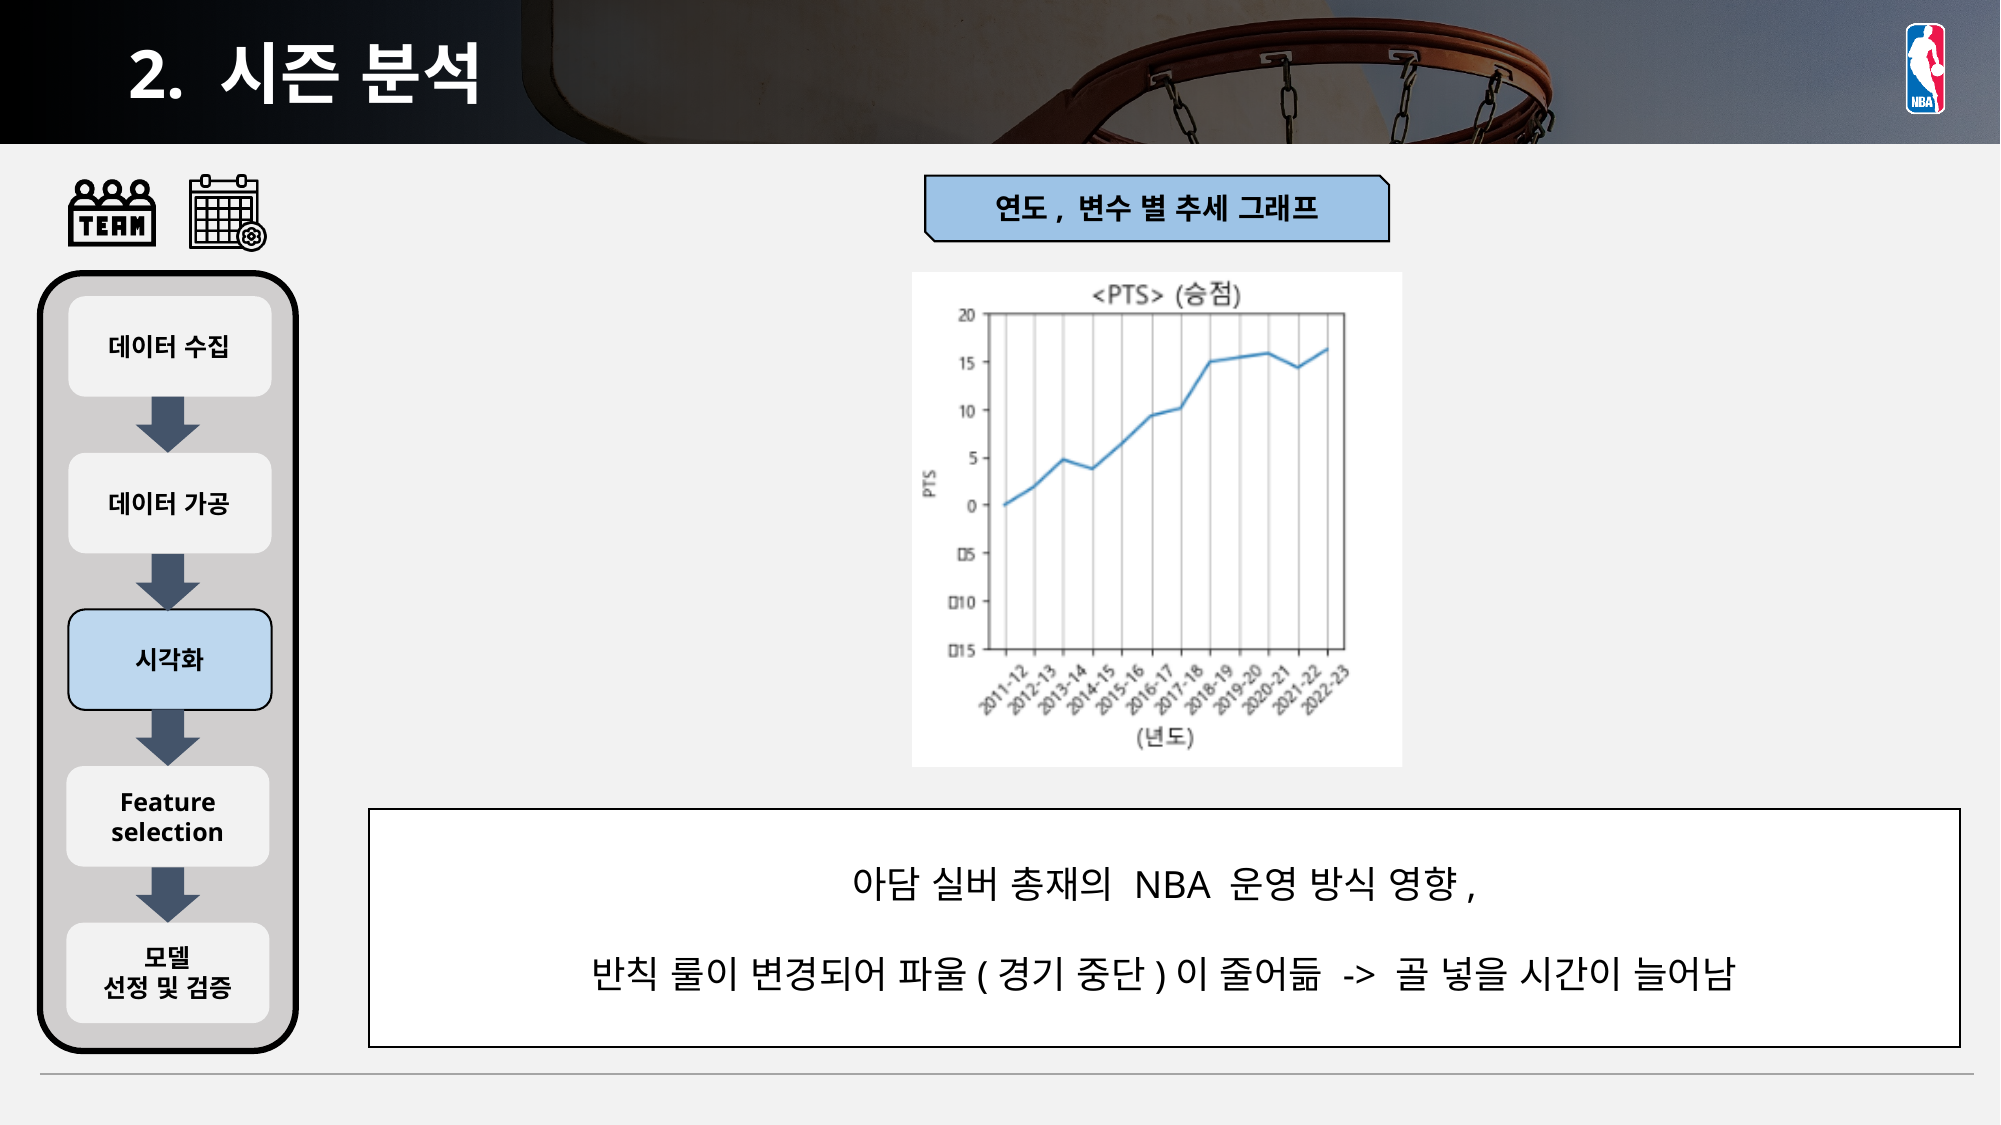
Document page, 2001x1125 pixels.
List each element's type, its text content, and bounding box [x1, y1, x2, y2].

text_box Feature selection [65, 765, 271, 868]
text_box 연도, 변수 별 추세 그래프 [924, 174, 1391, 243]
text_box [38, 272, 297, 1053]
text_box 데이터 수집 [67, 295, 273, 398]
text_box 모델 선정 및 검증 [65, 921, 271, 1025]
text_box [132, 866, 203, 925]
text_box [132, 552, 203, 613]
text_box 데이터 가공 [67, 451, 273, 555]
picture [68, 168, 156, 257]
picture [0, 0, 2000, 144]
picture [183, 168, 272, 257]
text_box [132, 708, 203, 768]
text_box 아담 실버 총재의 NBA 운영 방식 영향, 반칙 룰이 변경되어 파울(경기 중단)이 줄어듦 -> 골 넣을 시간이 늘어남 [368, 808, 1961, 1048]
text_box [132, 395, 203, 455]
text_box 시각화 [67, 608, 273, 711]
picture [911, 272, 1403, 767]
